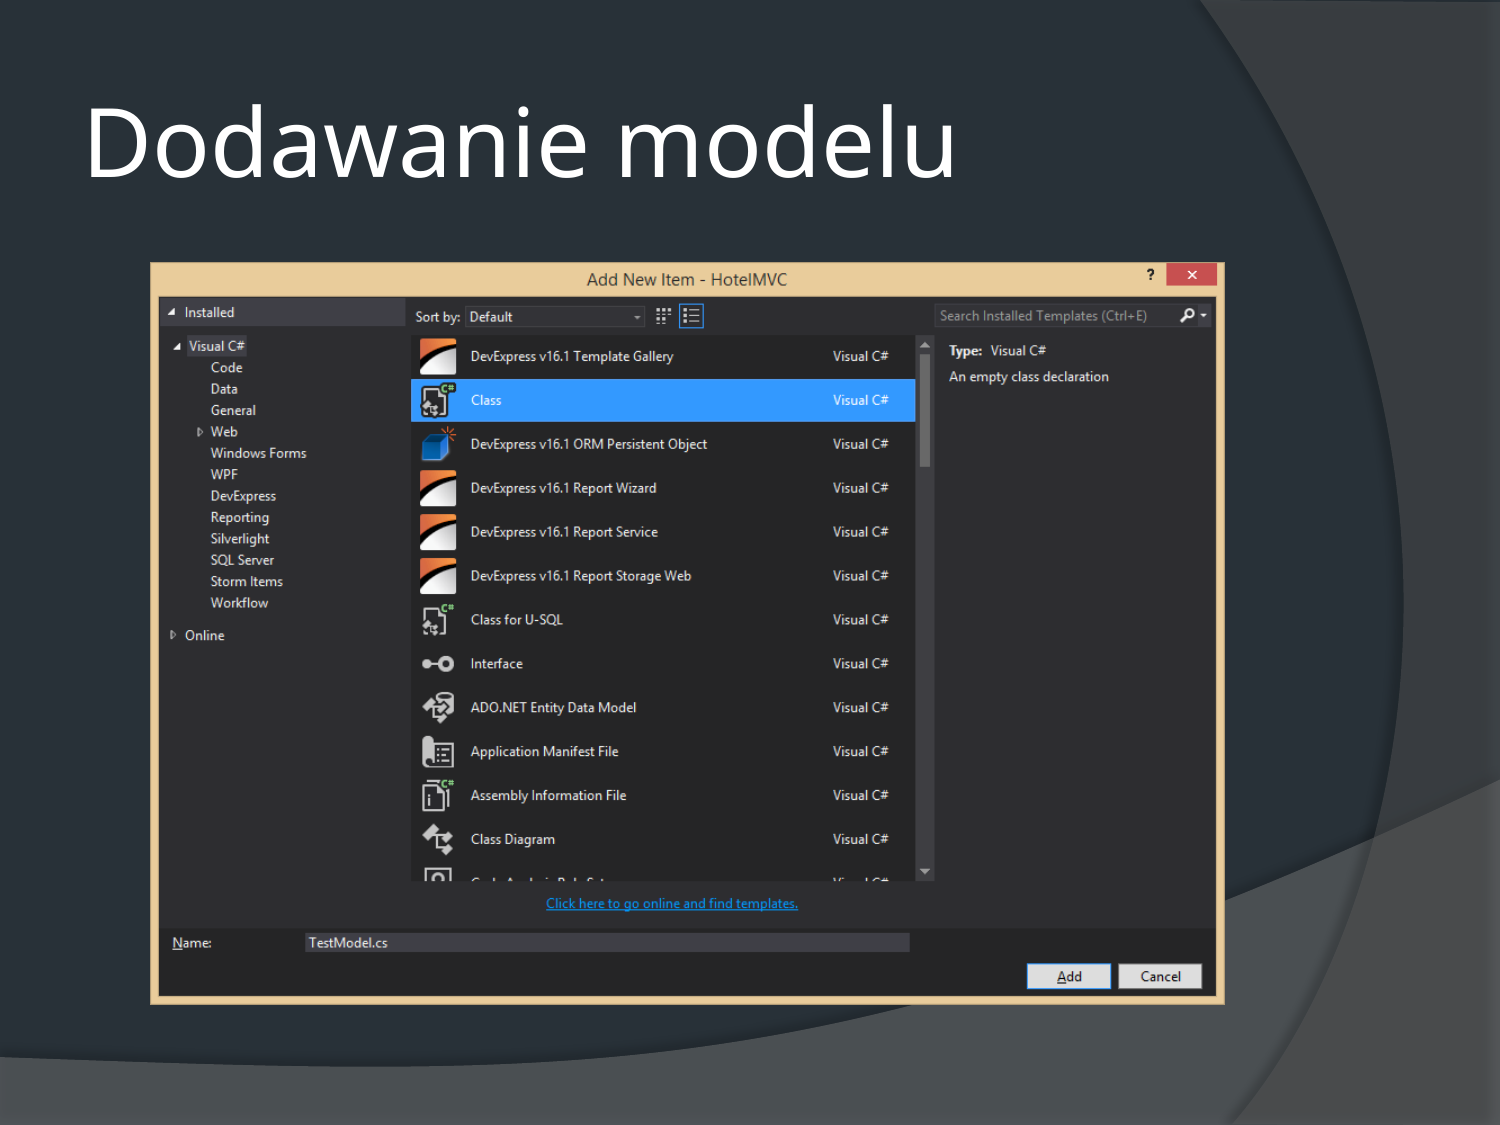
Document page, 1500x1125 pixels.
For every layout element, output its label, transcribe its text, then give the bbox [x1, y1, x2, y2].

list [150, 262, 1225, 1006]
title Dodawanie modelu [75, 45, 1300, 233]
